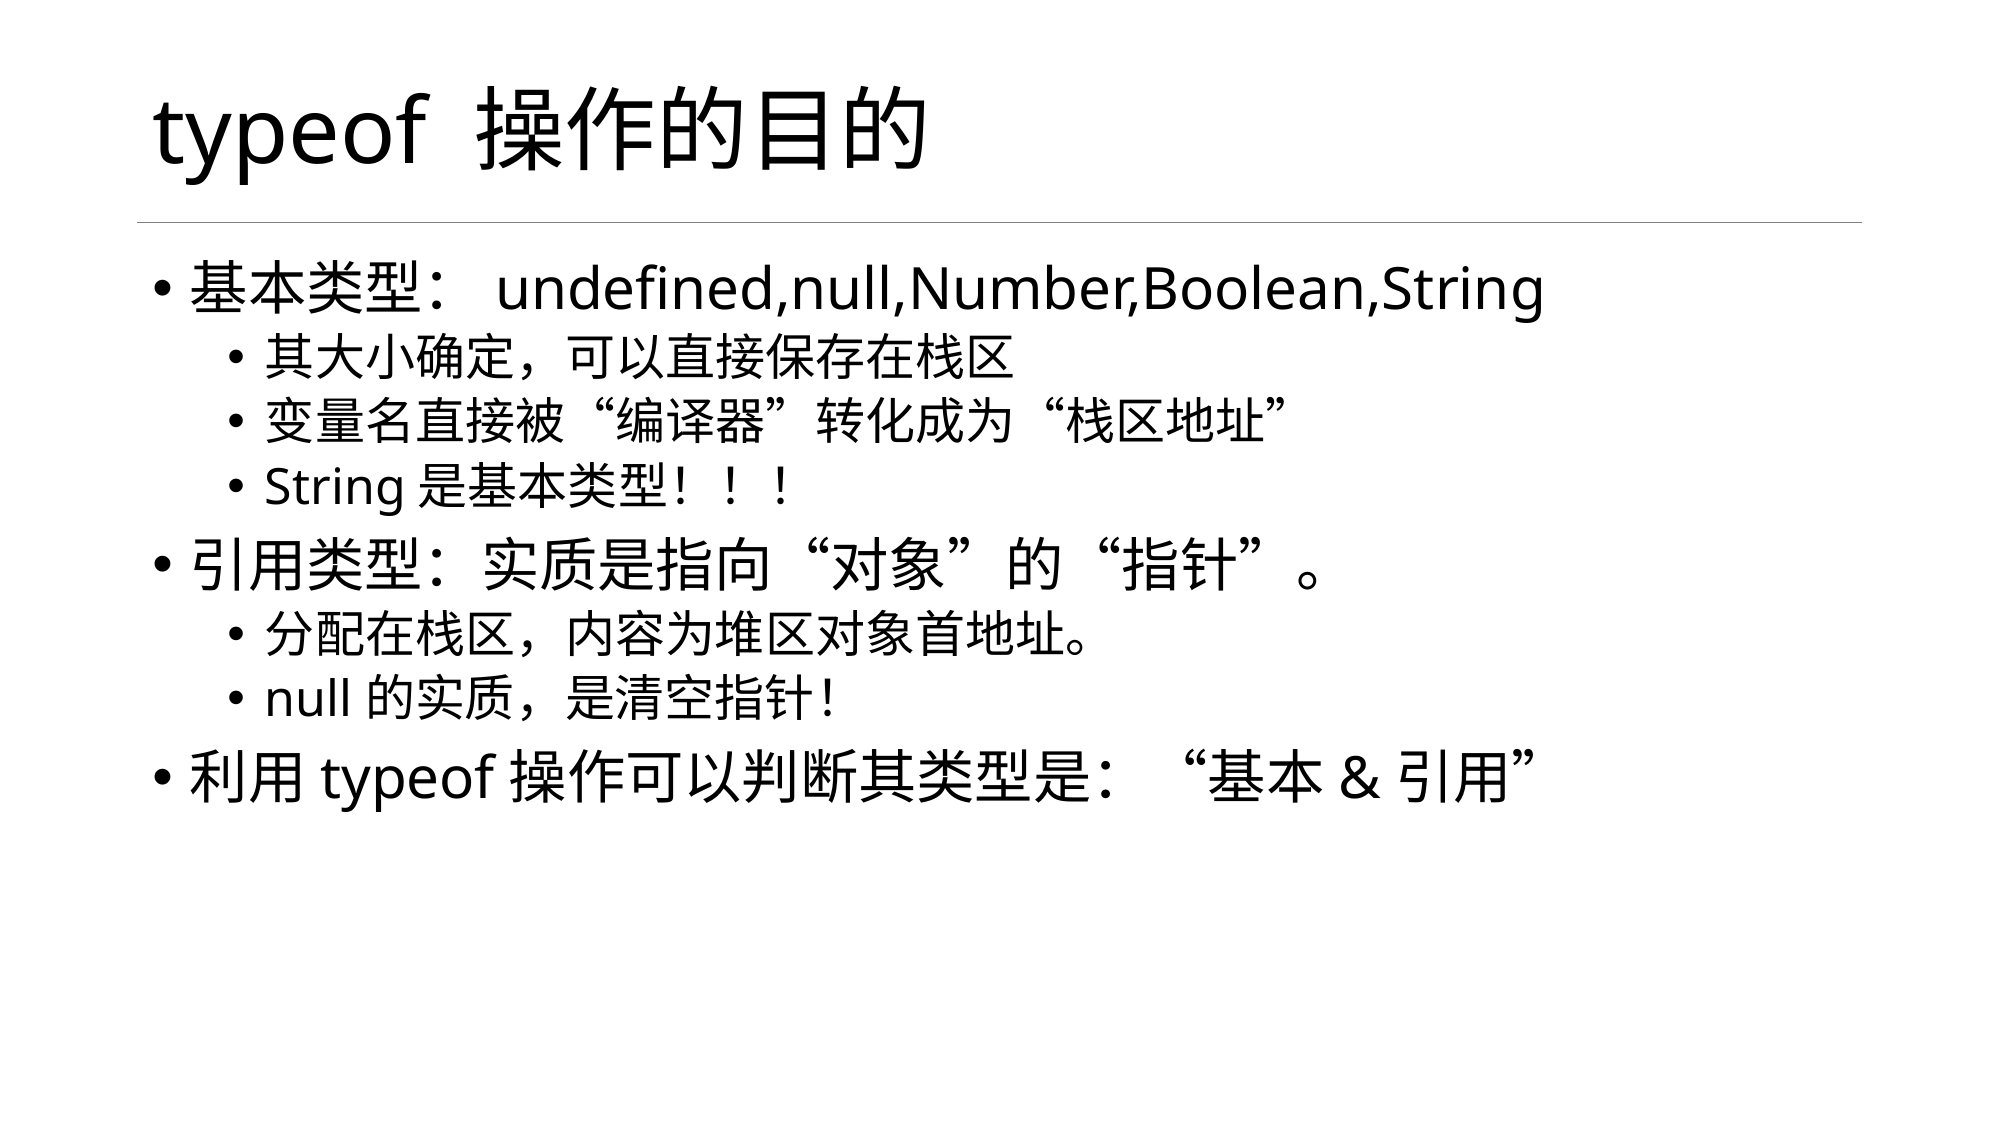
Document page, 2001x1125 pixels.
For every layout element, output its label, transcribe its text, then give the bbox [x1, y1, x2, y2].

list 基本类型：undefined,null,Number,Boolean,String 其大小确定，可以直接保存在栈区 变量名直接被“编译器”转化成为“栈区地址” String是基本类型！！！ 引用类型：实质是指向“对象”的“指针”。 分配在栈区，内容为堆区对象首地址。 null的实质，是清空指针！ 利用typeof操作可以判断其类型是：“基本&引用” [137, 251, 1863, 1014]
title typeof 操作的目的 [137, 44, 1863, 223]
